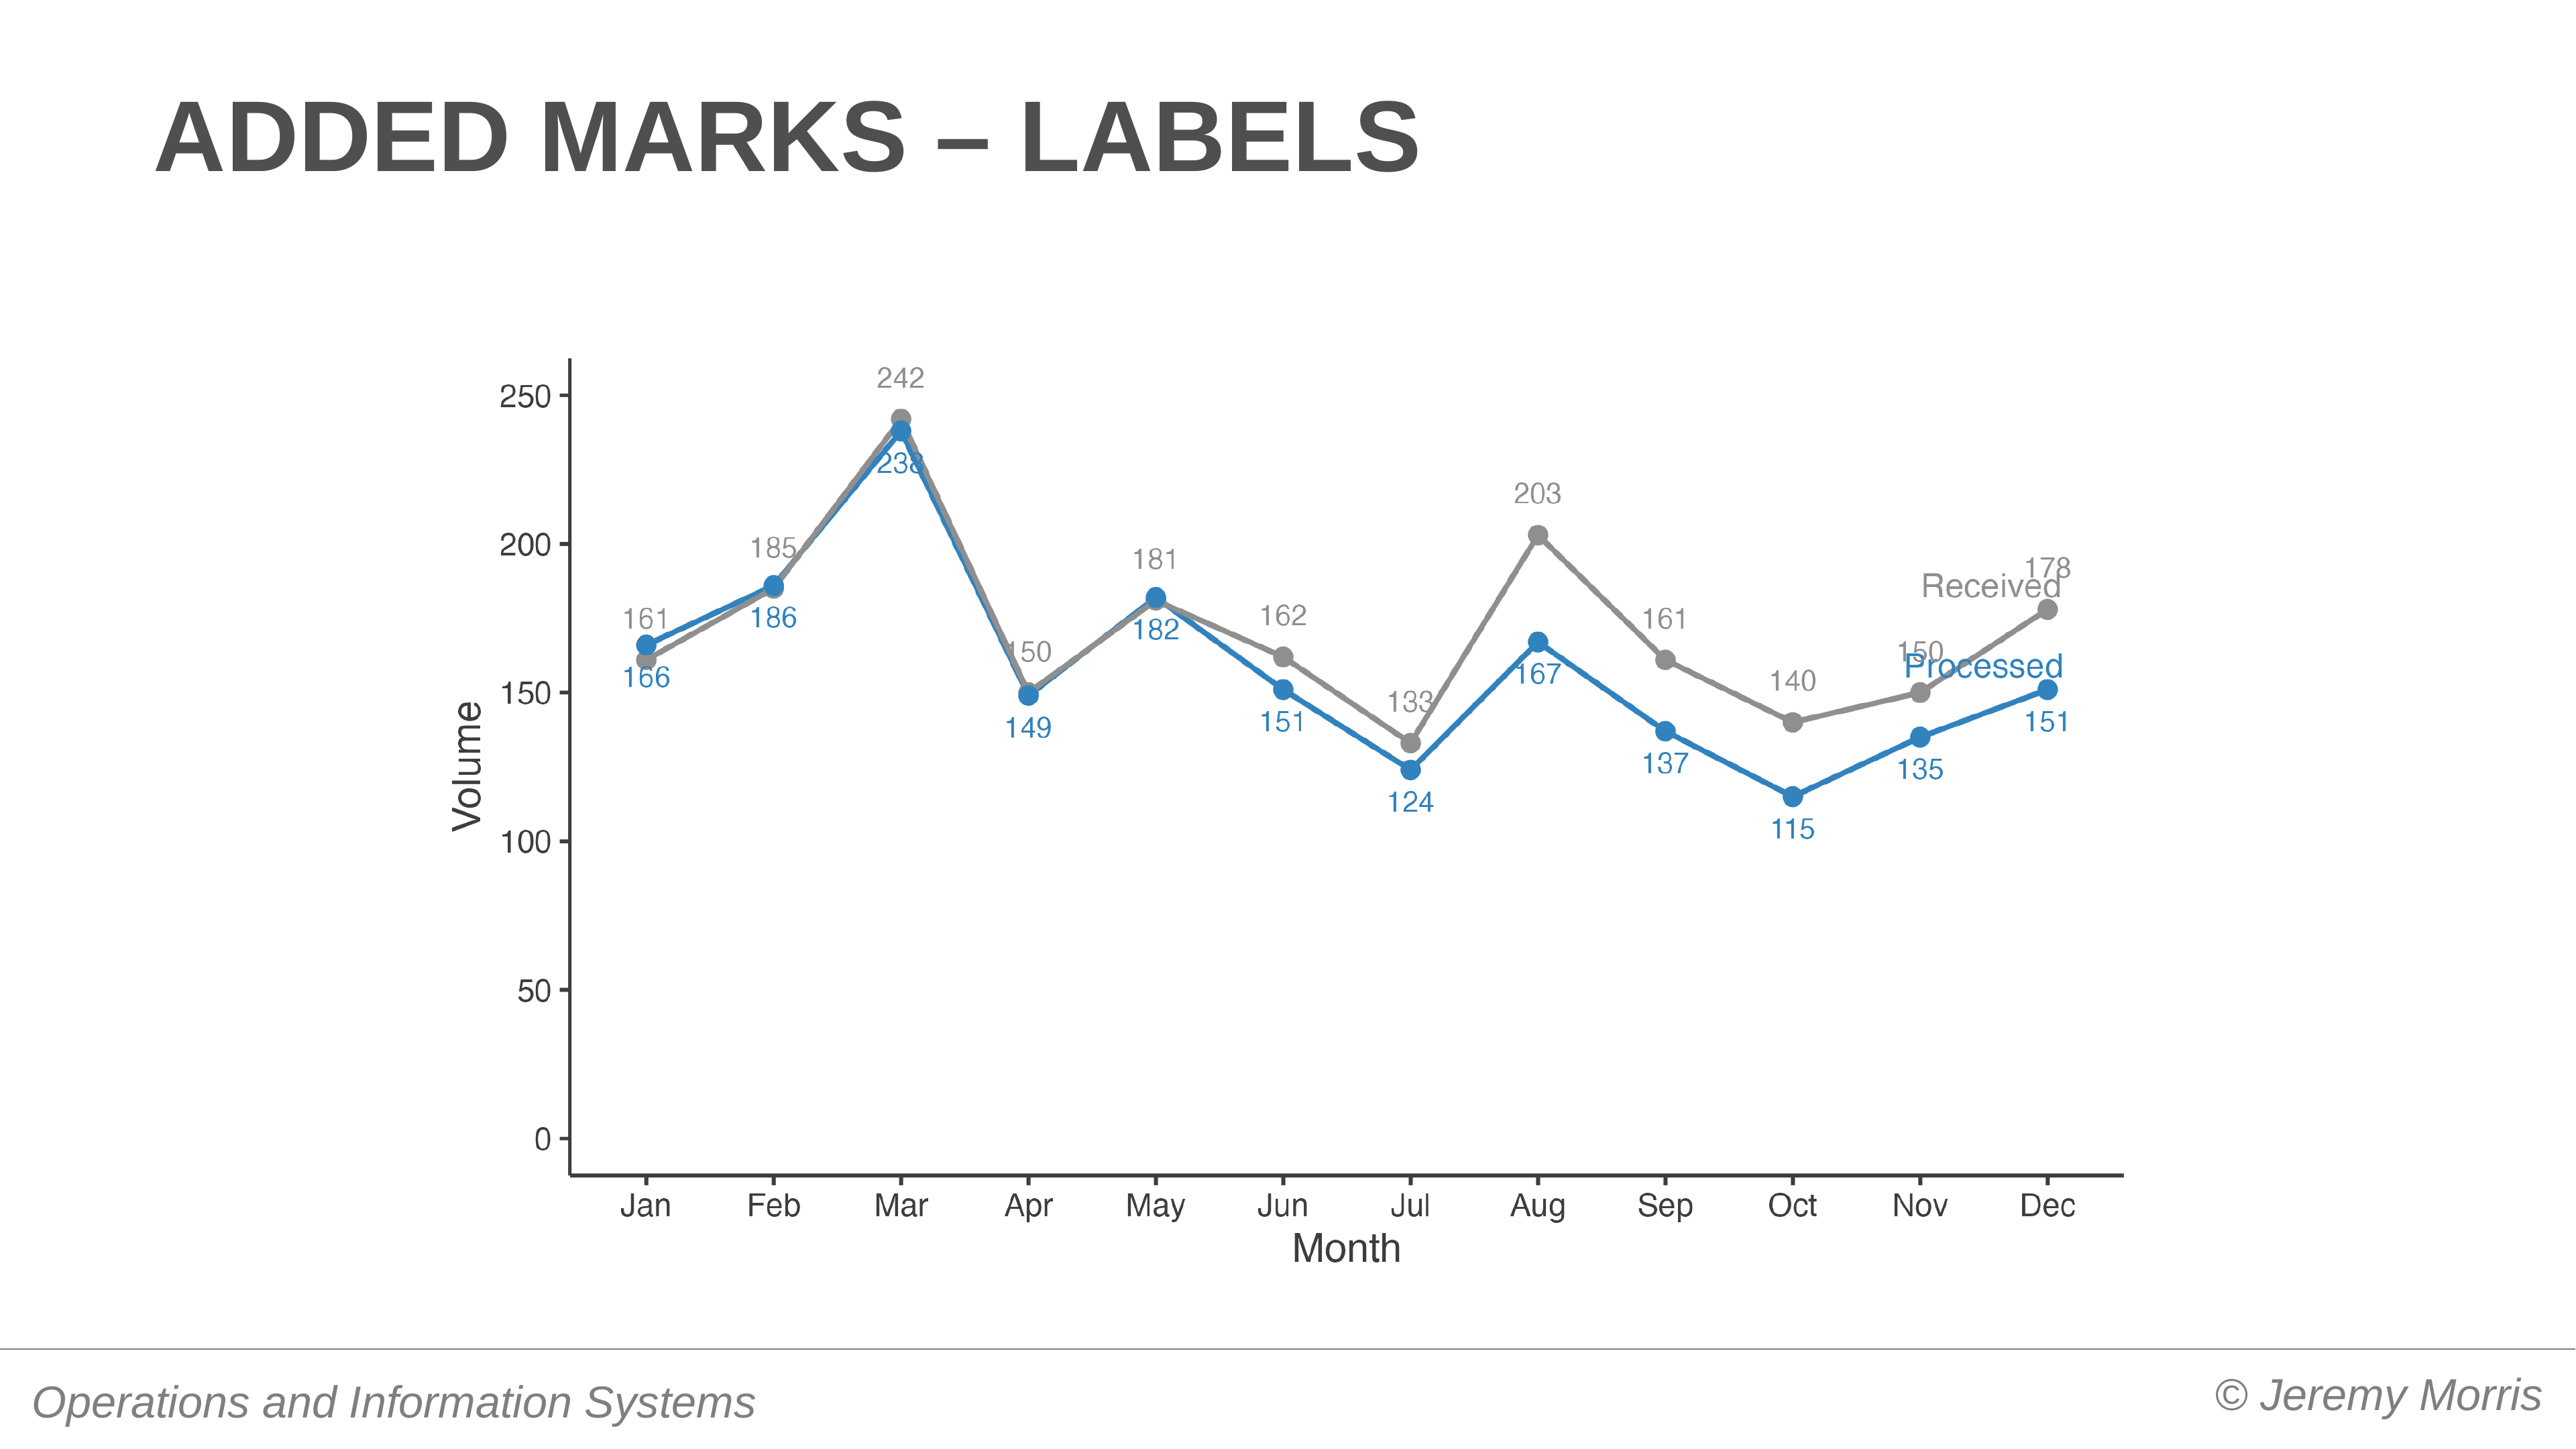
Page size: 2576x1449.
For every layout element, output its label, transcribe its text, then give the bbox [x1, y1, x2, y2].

picture [432, 338, 2143, 1290]
title Added marks – labels [128, 53, 2447, 204]
